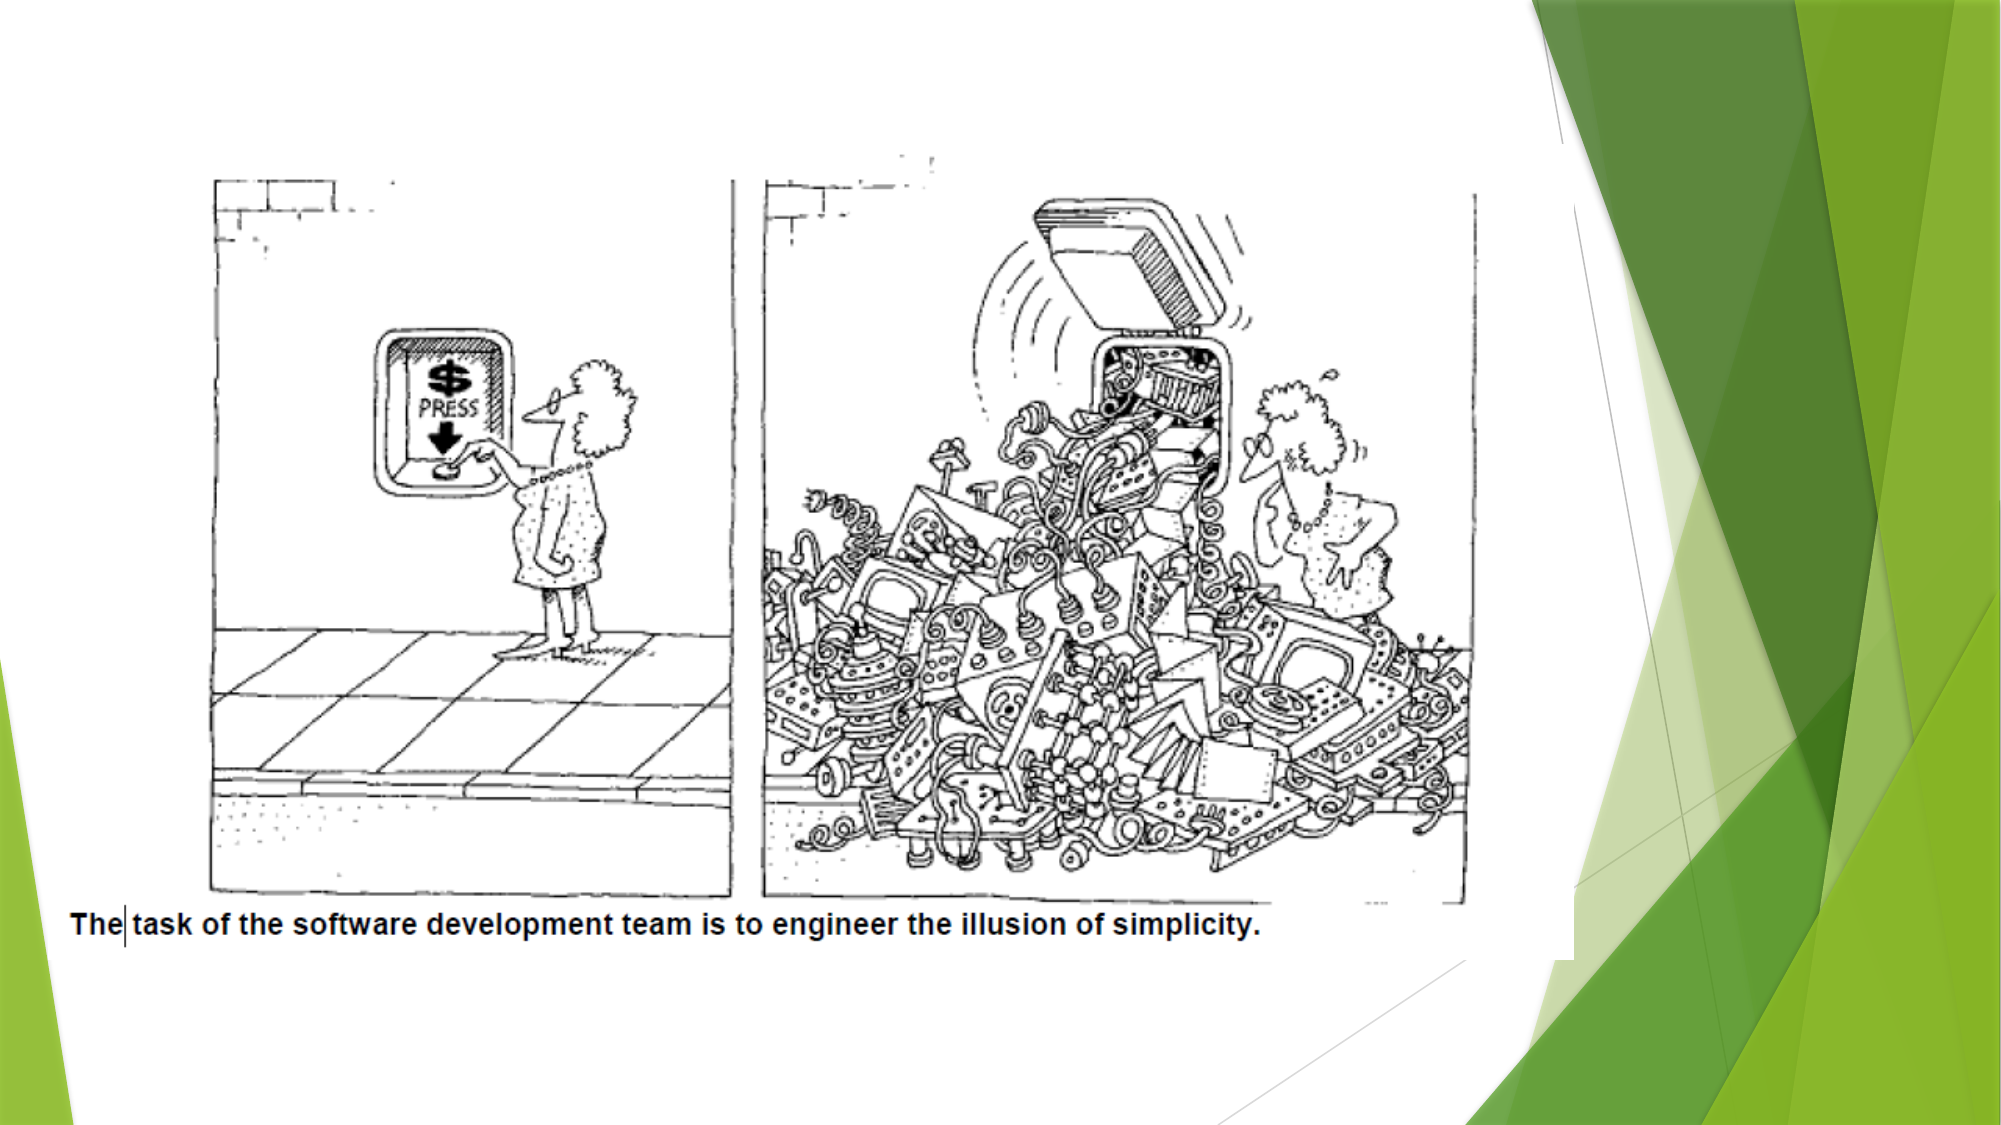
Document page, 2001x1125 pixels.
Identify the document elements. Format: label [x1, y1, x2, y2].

picture [47, 143, 1574, 961]
